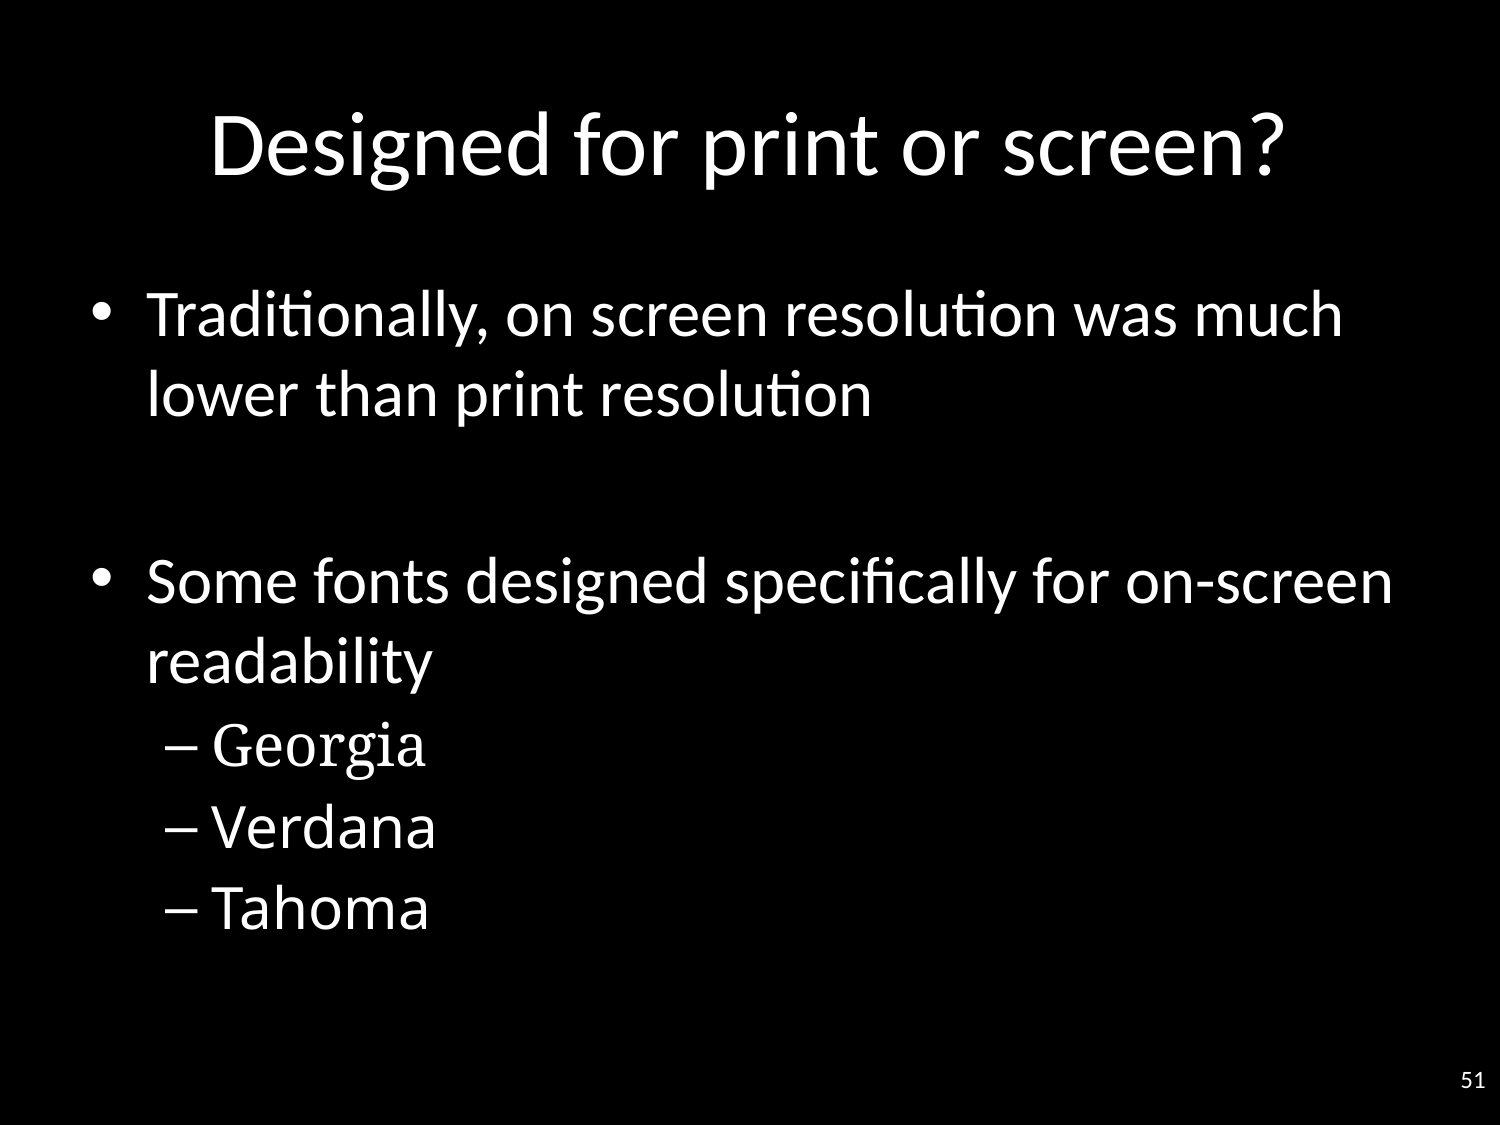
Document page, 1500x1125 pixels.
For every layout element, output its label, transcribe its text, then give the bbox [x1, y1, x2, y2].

list Traditionally, on screen resolution was much lower than print resolution Some fonts designed specifically for on-screen readability Georgia Verdana Tahoma [75, 262, 1425, 1005]
slide_number 51 [1437, 1052, 1500, 1105]
title Designed for print or screen? [75, 45, 1425, 233]
